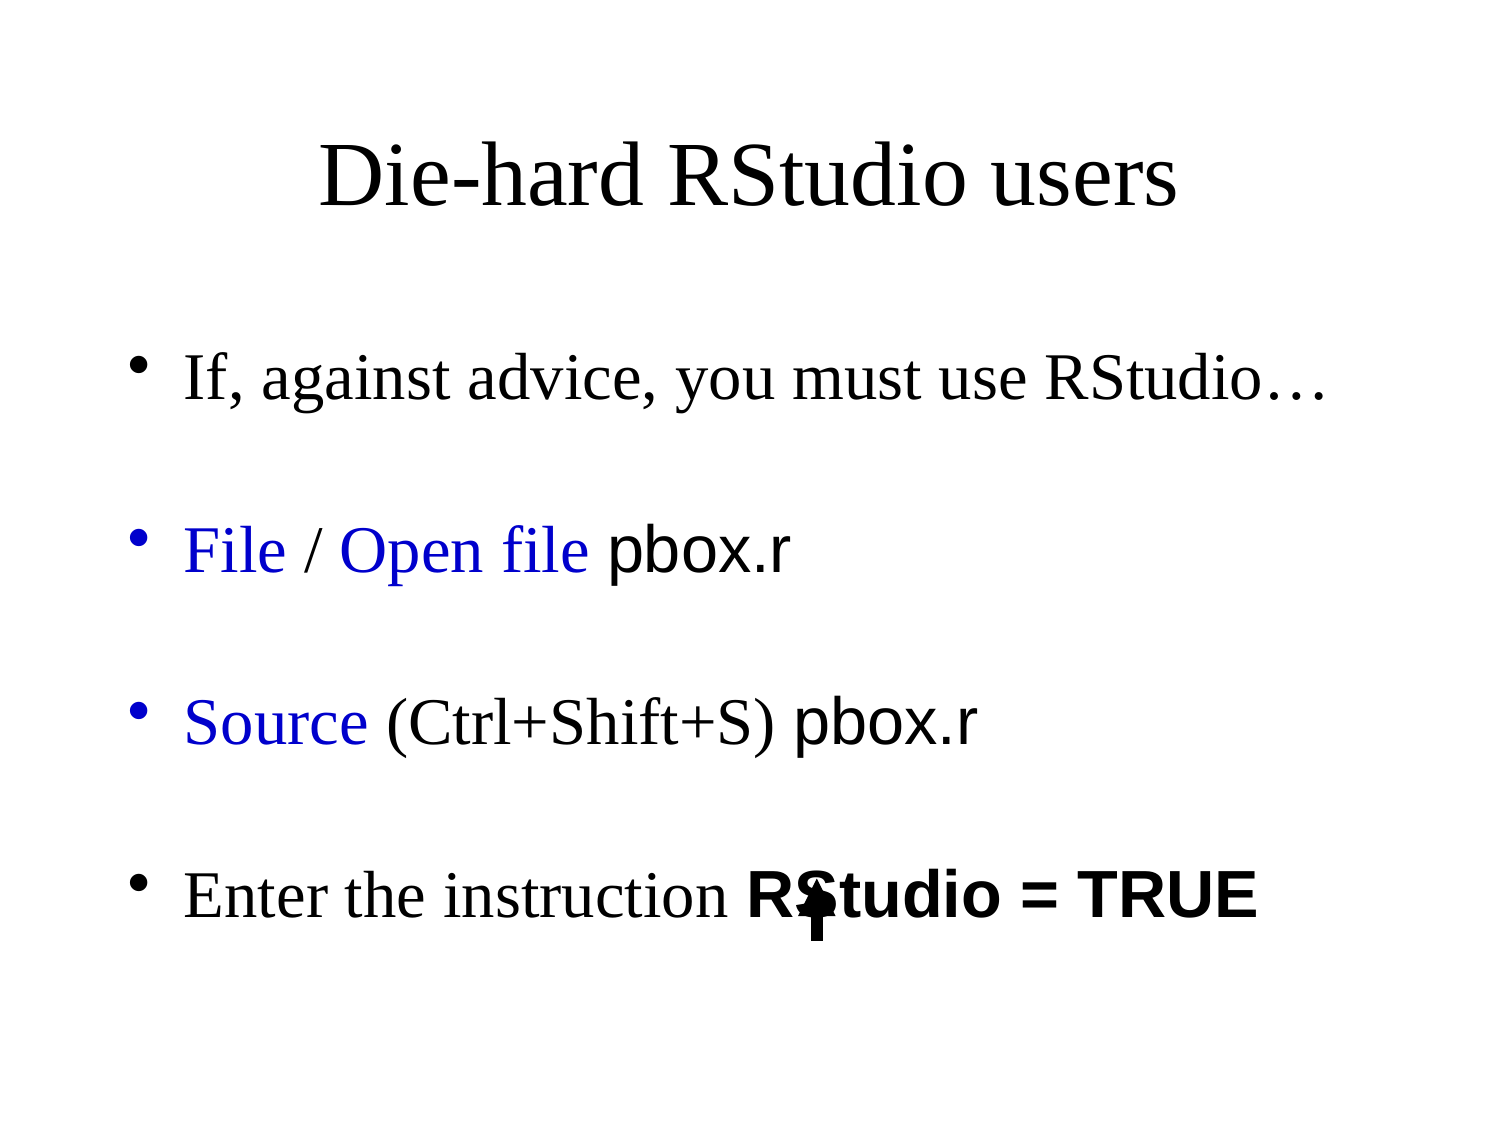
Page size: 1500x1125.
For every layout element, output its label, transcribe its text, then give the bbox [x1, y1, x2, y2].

list If, against advice, you must use RStudio… File / Open file pbox.r Source (Ctrl+Shift+S) pbox.r Enter the instruction RStudio = TRUE [112, 324, 1388, 1000]
title Die-hard RStudio users [112, 75, 1388, 263]
